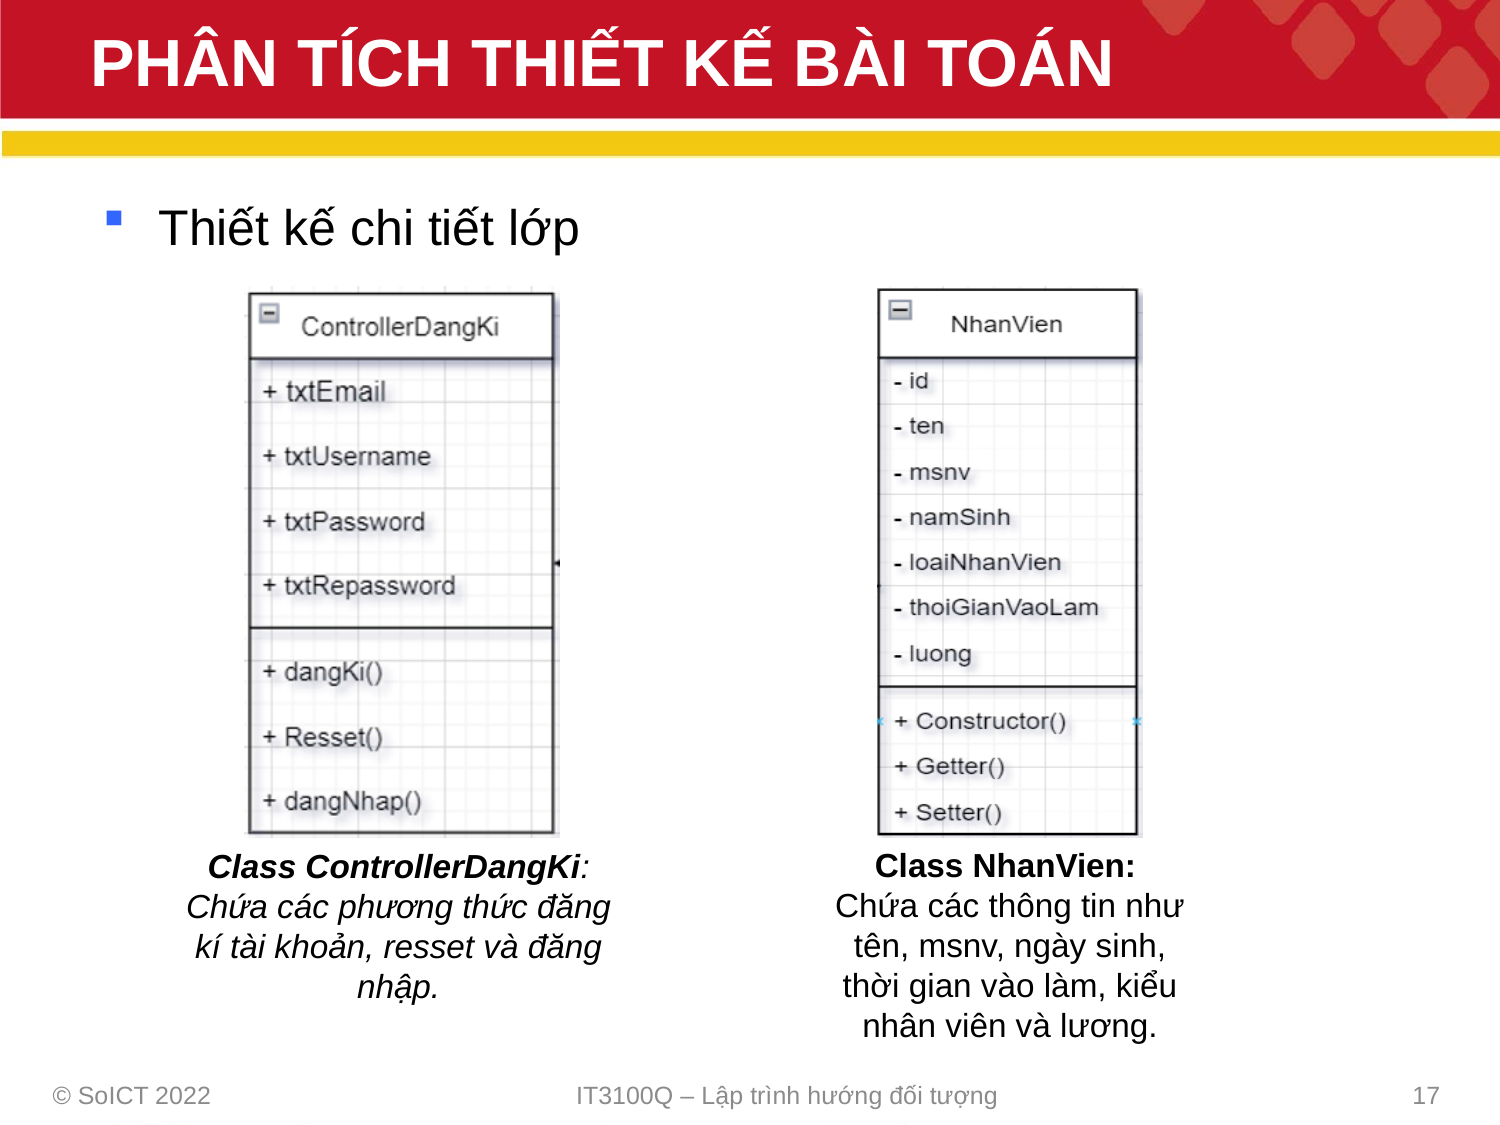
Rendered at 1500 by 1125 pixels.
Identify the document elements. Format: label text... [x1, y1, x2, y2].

text_box Class NhanVien: Chứa các thông tin như tên, msnv, ngày sinh, thời gian vào làm, kiểu nhân viên và lương. [815, 836, 1205, 1052]
title PHÂN TÍCH THIẾT KẾ BÀI TOÁN [75, 0, 1463, 121]
list Thiết kế chi tiết lớp [87, 187, 1425, 1005]
slide_number 17 [1187, 1065, 1463, 1125]
text_box Class ControllerDangKi: Chứa các phương thức đăng kí tài khoản, resset và đăng nhập. [171, 837, 627, 1053]
picture [0, 0, 1500, 1125]
footer IT3100Q – Lập trình hướng đối tượng [450, 1065, 1125, 1125]
slide_number © SoICT 2022 [37, 1065, 388, 1125]
